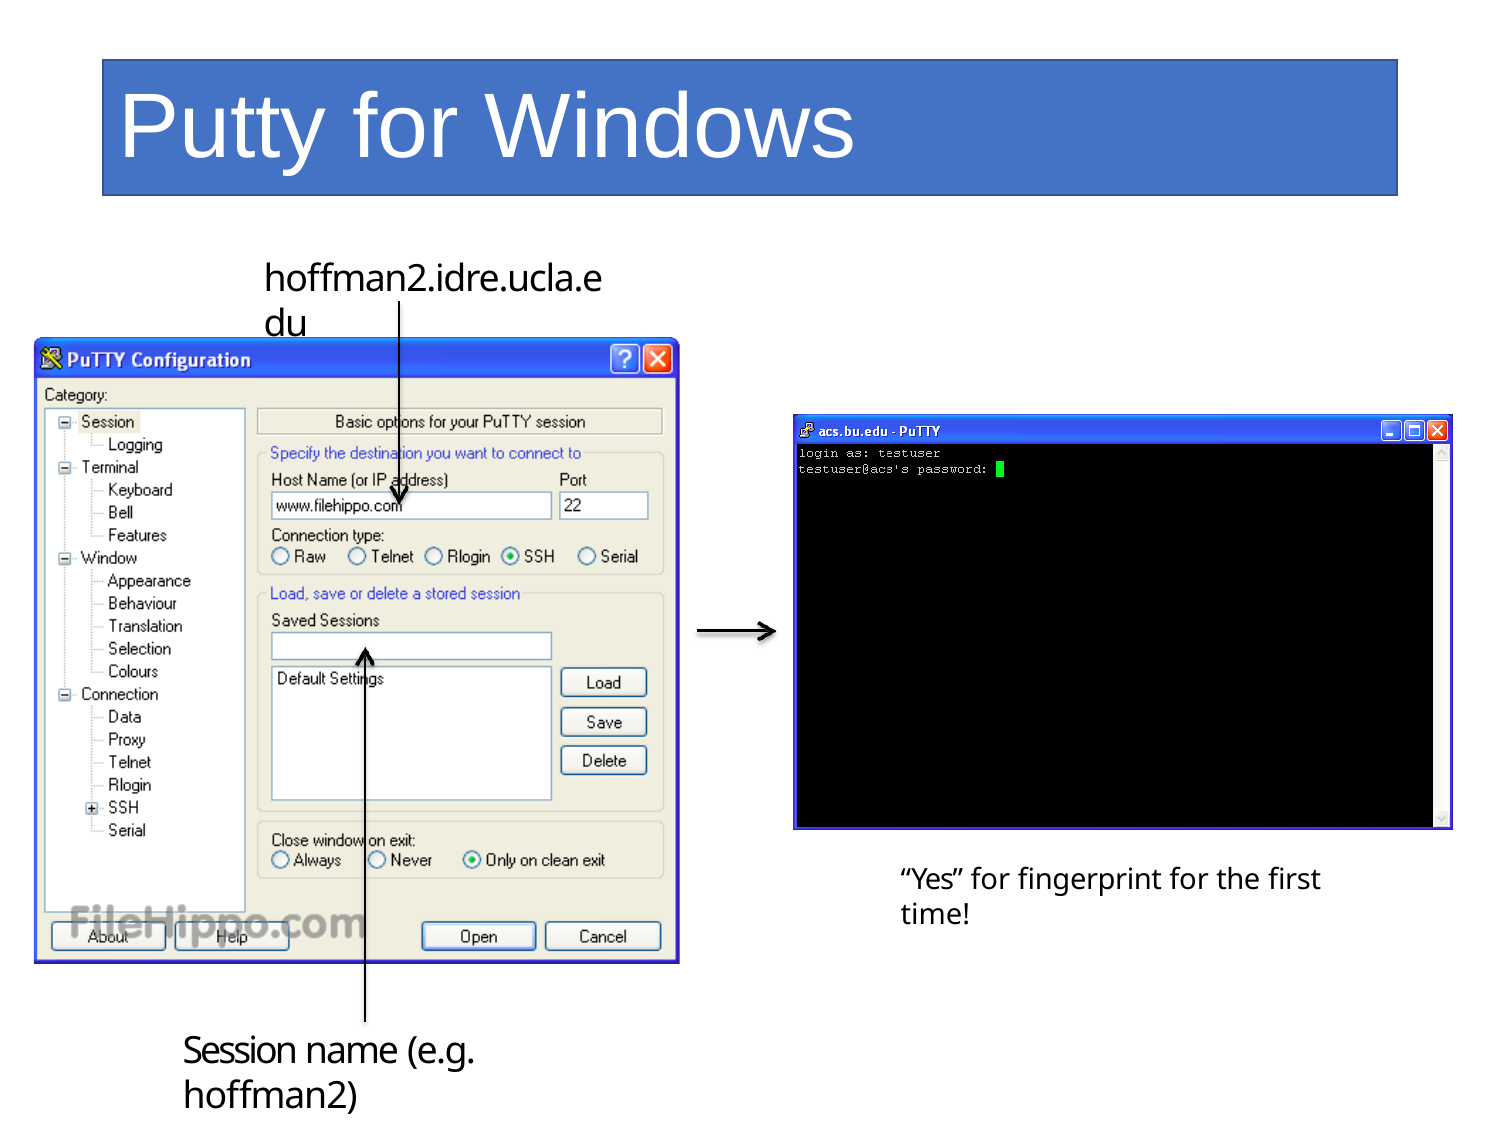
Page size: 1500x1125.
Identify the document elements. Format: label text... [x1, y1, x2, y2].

text_box Session name (e.g. hoﬀman2) [180, 1023, 635, 1116]
text_box “Yes” for ﬁngerprint for the ﬁrst time! [898, 858, 1346, 931]
text_box Putty for Windows [102, 59, 1398, 196]
text_box hoﬀman2.idre.ucla.edu [261, 252, 621, 345]
text_box [424, 337, 680, 964]
text_box [793, 414, 1453, 830]
text_box [33, 337, 340, 964]
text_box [691, 619, 781, 649]
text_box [340, 297, 424, 1033]
